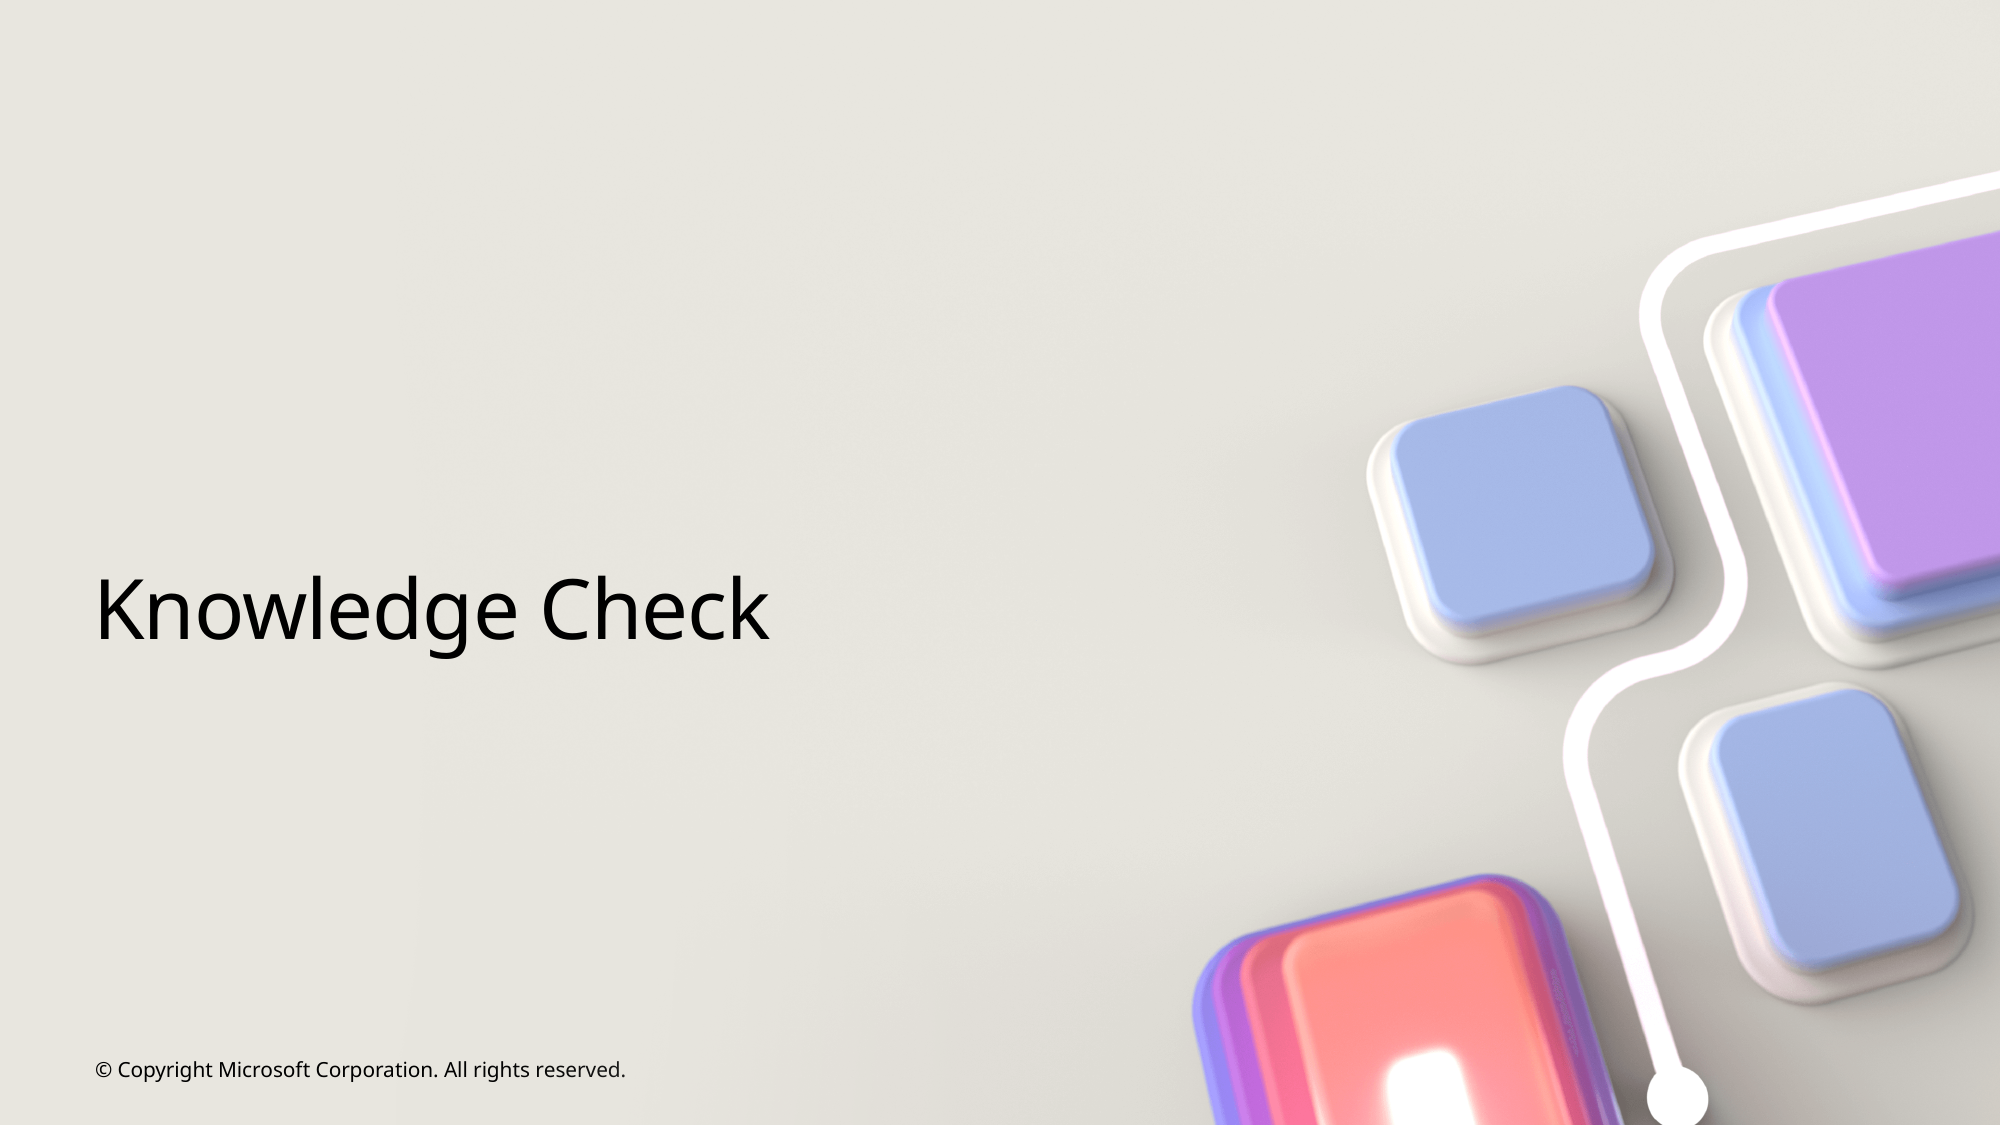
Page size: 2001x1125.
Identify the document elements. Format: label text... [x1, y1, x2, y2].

title Knowledge Check [93, 555, 1135, 657]
picture [396, 0, 2000, 1125]
